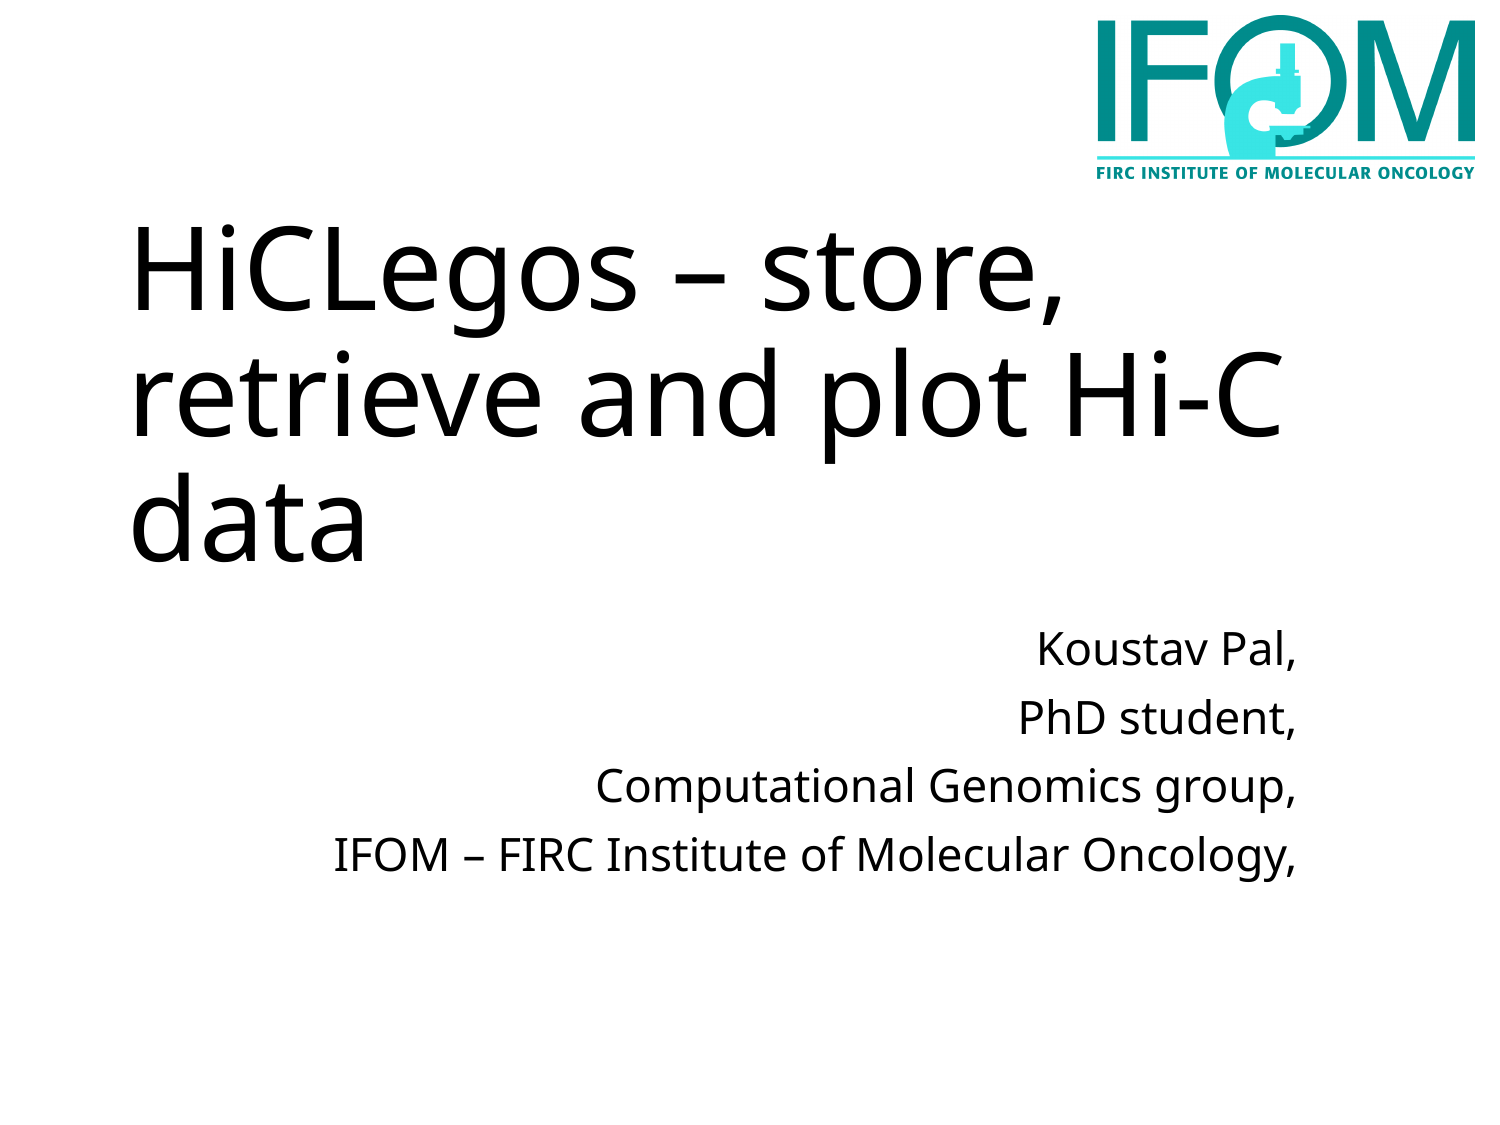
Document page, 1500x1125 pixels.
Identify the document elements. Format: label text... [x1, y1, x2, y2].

picture [1097, 15, 1475, 179]
title HiCLegos – store, retrieve and plot Hi-C data [112, 202, 1388, 595]
subtitle Koustav Pal, PhD student, Computational Genomics group, IFOM – FIRC Institute of Molecular Oncology, [187, 618, 1313, 890]
